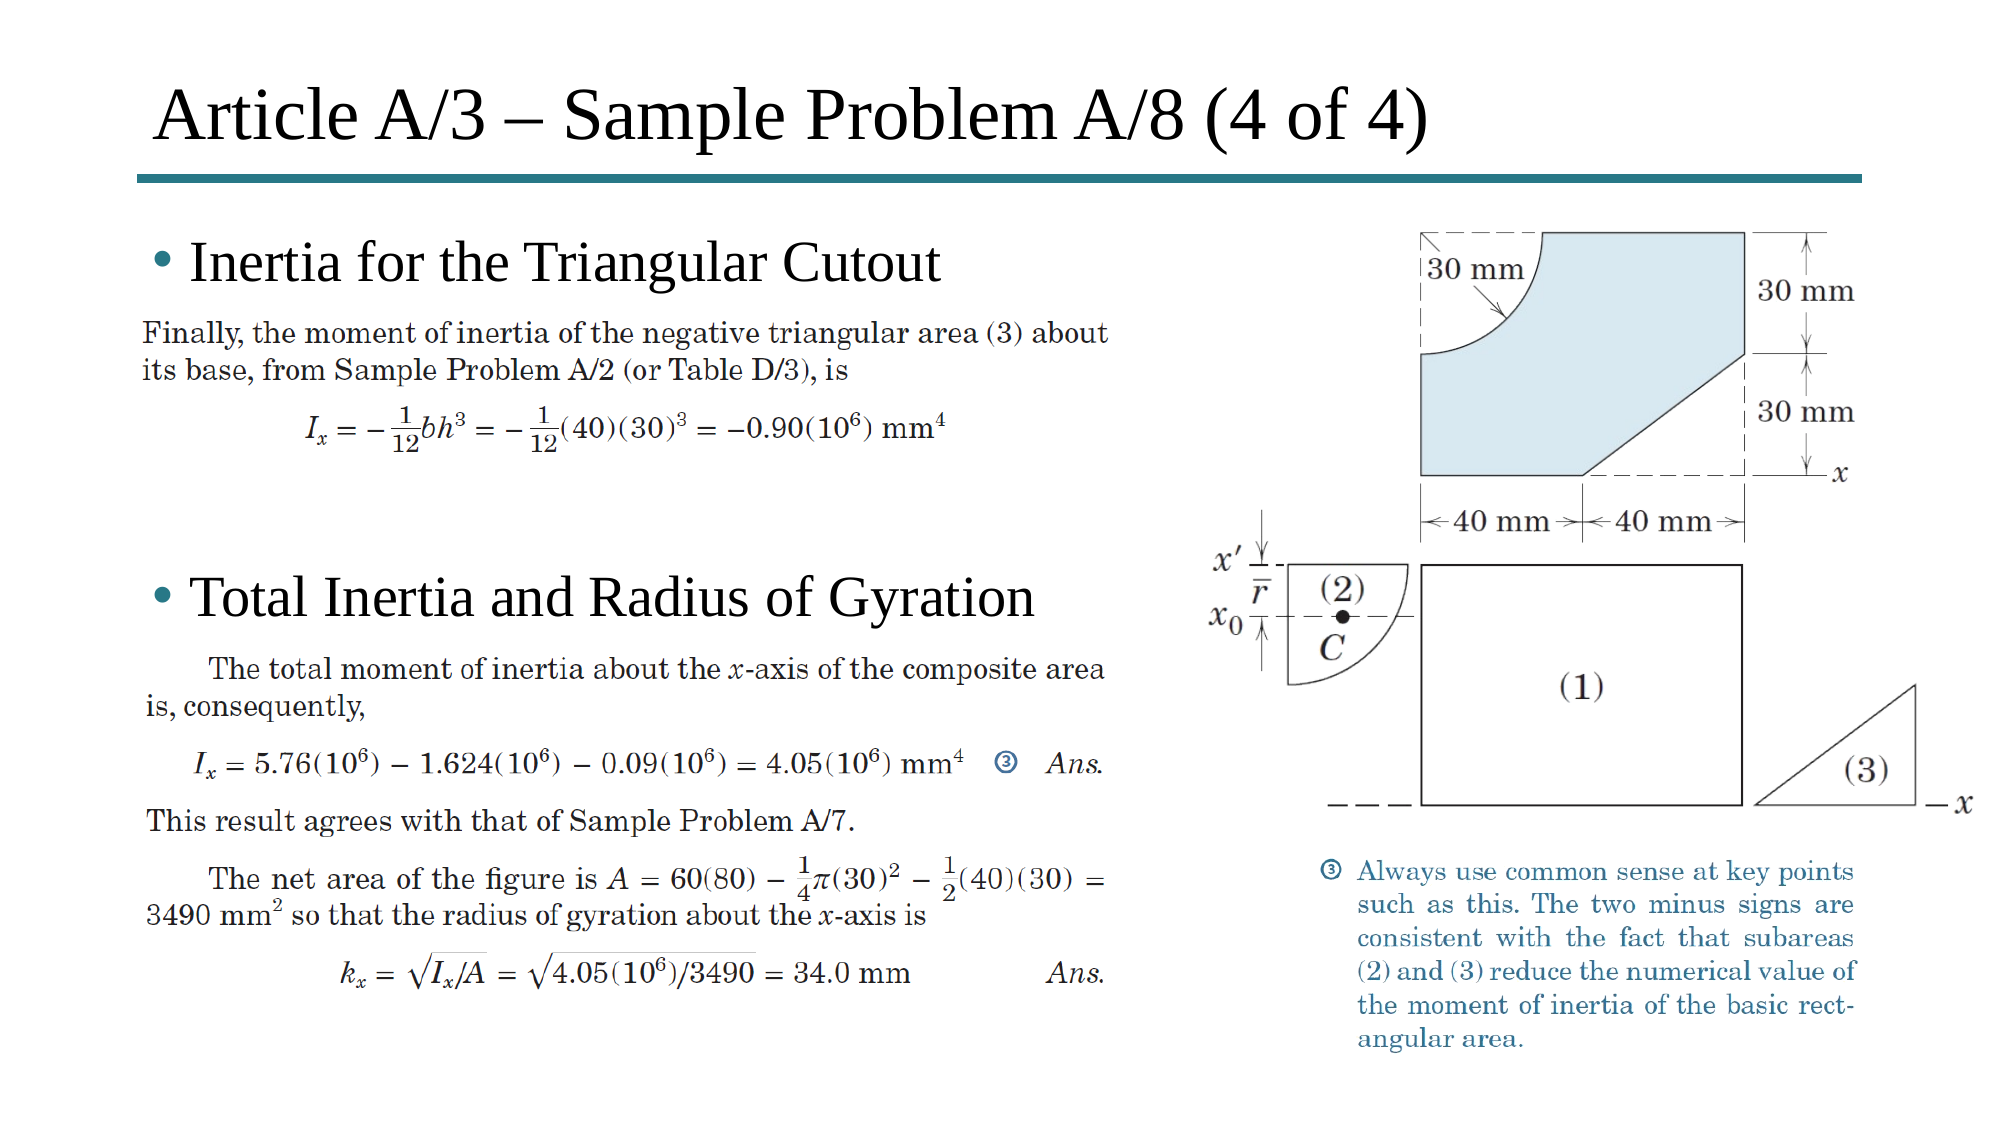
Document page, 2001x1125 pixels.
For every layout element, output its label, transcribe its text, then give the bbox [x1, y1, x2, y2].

title Article A/3 – Sample Problem A/8 (4 of 4) [137, 59, 1863, 170]
picture [1314, 852, 1863, 1056]
picture [1201, 223, 1976, 820]
list Inertia for the Triangular Cutout Total Inertia and Radius of Gyration [137, 223, 1863, 1091]
picture [137, 316, 1113, 458]
picture [137, 648, 1113, 1005]
